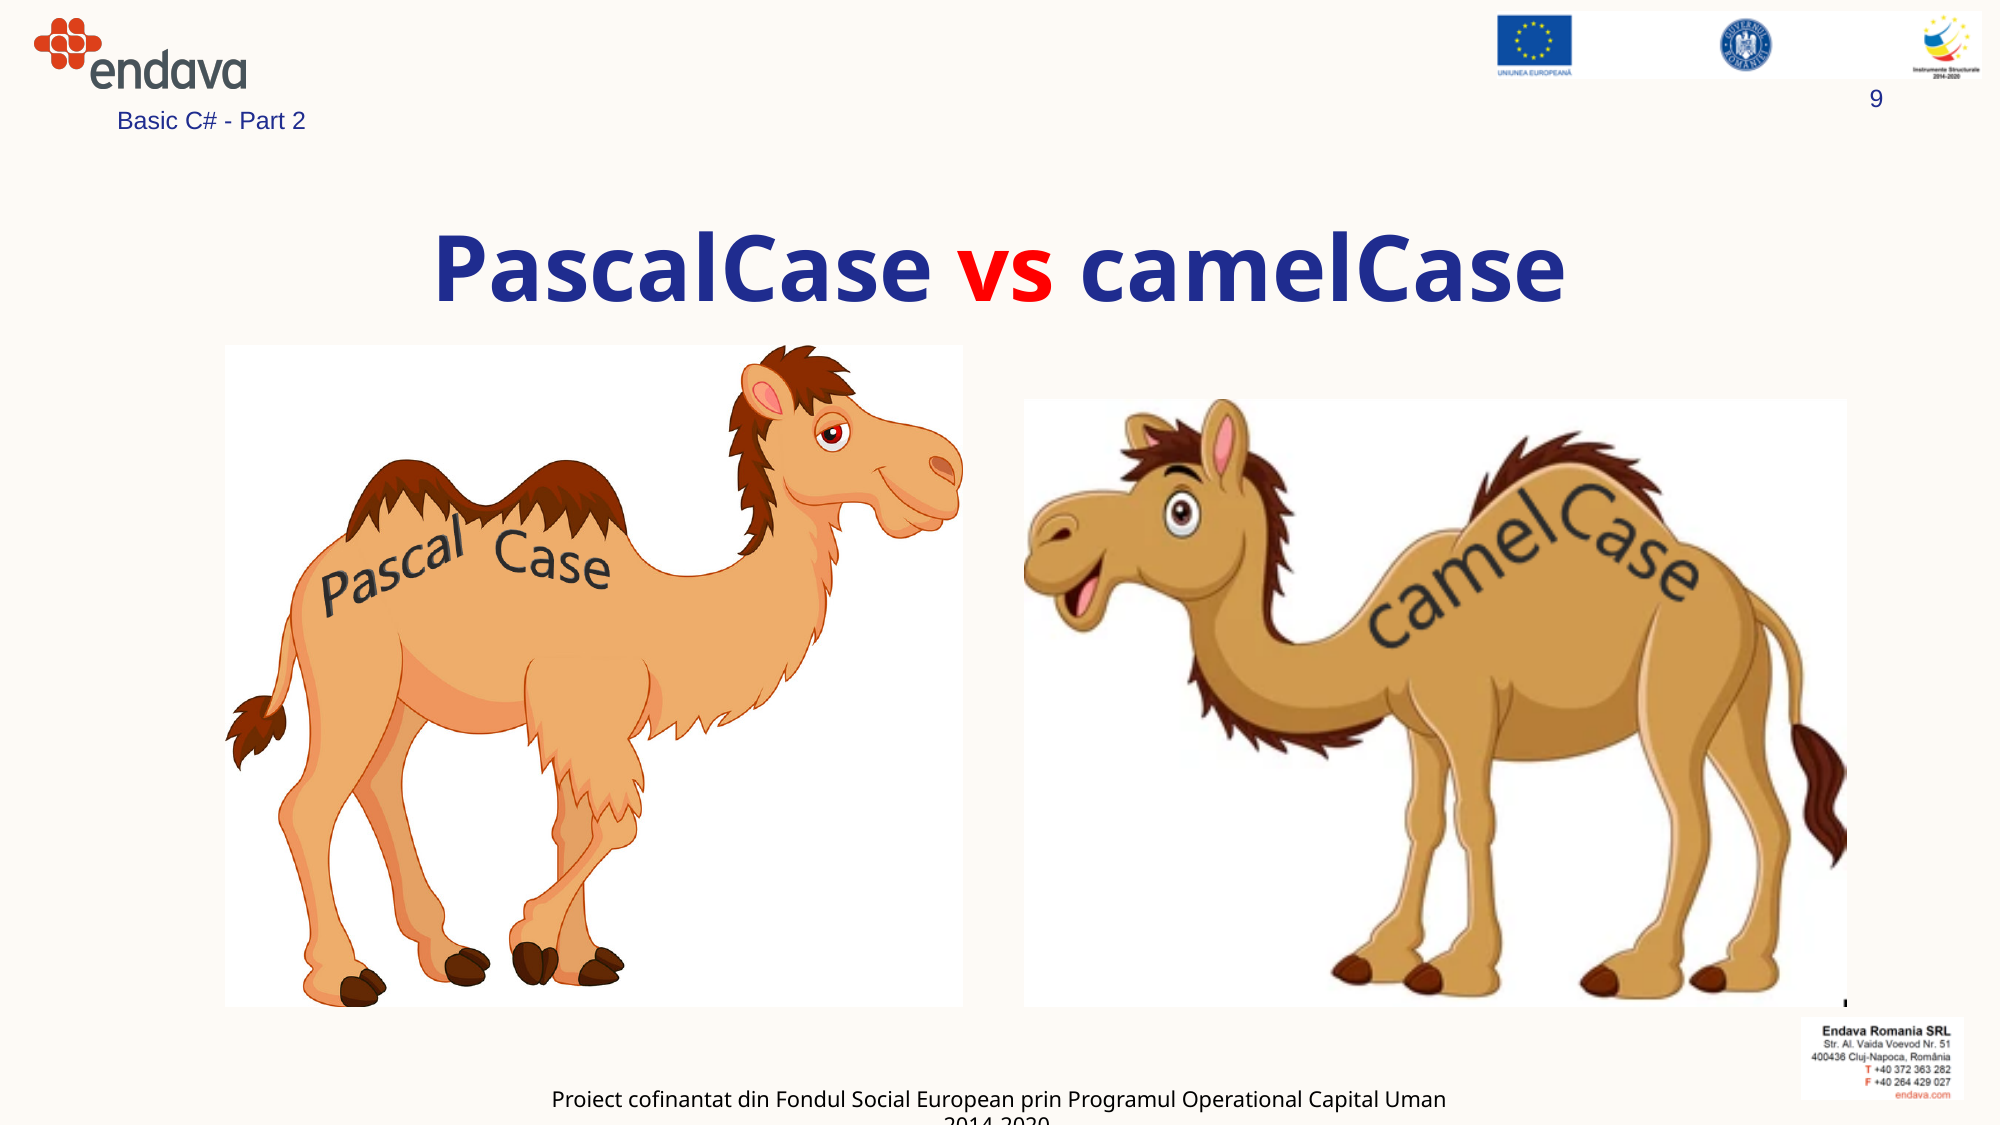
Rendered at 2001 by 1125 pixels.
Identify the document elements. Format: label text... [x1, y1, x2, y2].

picture [225, 345, 963, 1007]
text_box Proiect cofinantat din Fondul Social European prin Programul Operational Capital Uman 2014-2020 [519, 1078, 1481, 1125]
picture [1497, 11, 1982, 79]
slide_number 9 [1795, 79, 1958, 120]
picture [1801, 1017, 1964, 1100]
footer Basic C# - Part 2 [101, 97, 627, 143]
title PascalCase vs camelCase [124, 202, 1875, 329]
picture [1024, 399, 1847, 1007]
picture [34, 18, 246, 89]
